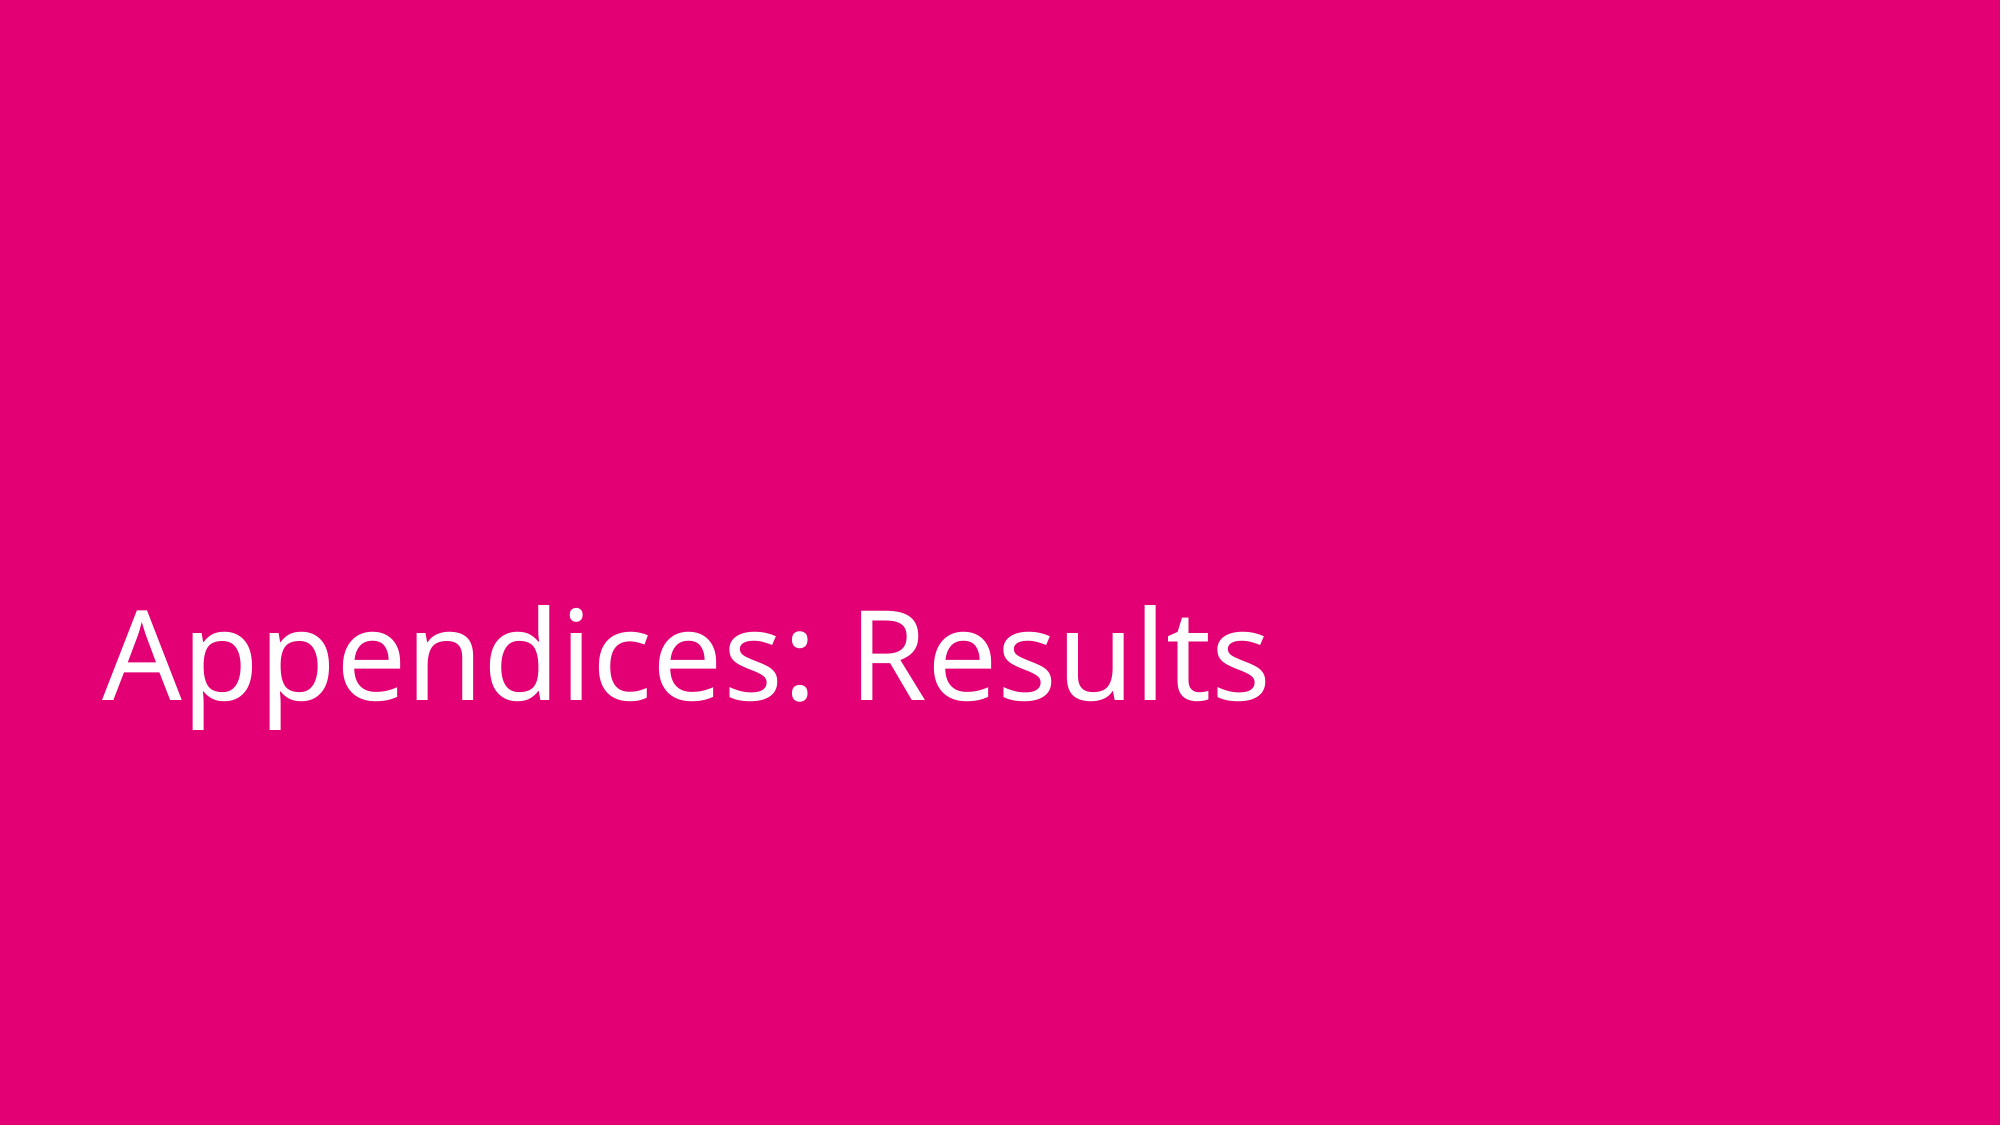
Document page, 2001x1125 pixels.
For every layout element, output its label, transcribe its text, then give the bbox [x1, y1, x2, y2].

title Appendices: Results [102, 326, 1756, 728]
